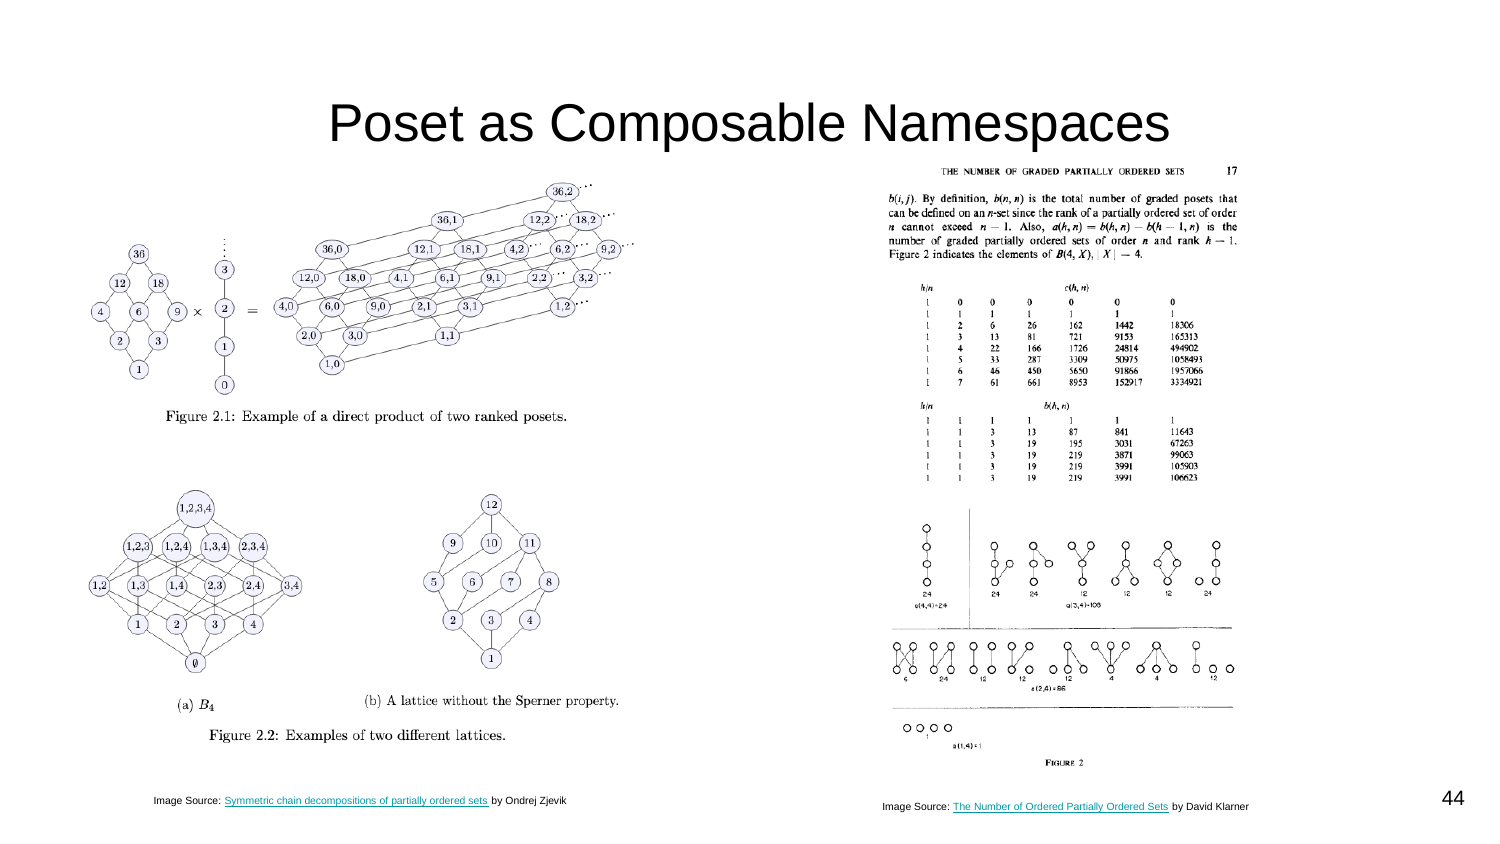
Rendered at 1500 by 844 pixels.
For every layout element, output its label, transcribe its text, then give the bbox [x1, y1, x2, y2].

picture [75, 169, 646, 432]
text_box Image Source: Symmetric chain decompositions of partially ordered sets by Ondrej Zjevik [138, 787, 582, 815]
title Poset as Composable Namespaces [51, 72, 1449, 167]
slide_number 44 [1389, 764, 1480, 830]
picture [873, 158, 1258, 771]
text_box Image Source: The Number of Ordered Partially Ordered Sets by David Klarner [867, 793, 1265, 821]
picture [75, 485, 646, 748]
